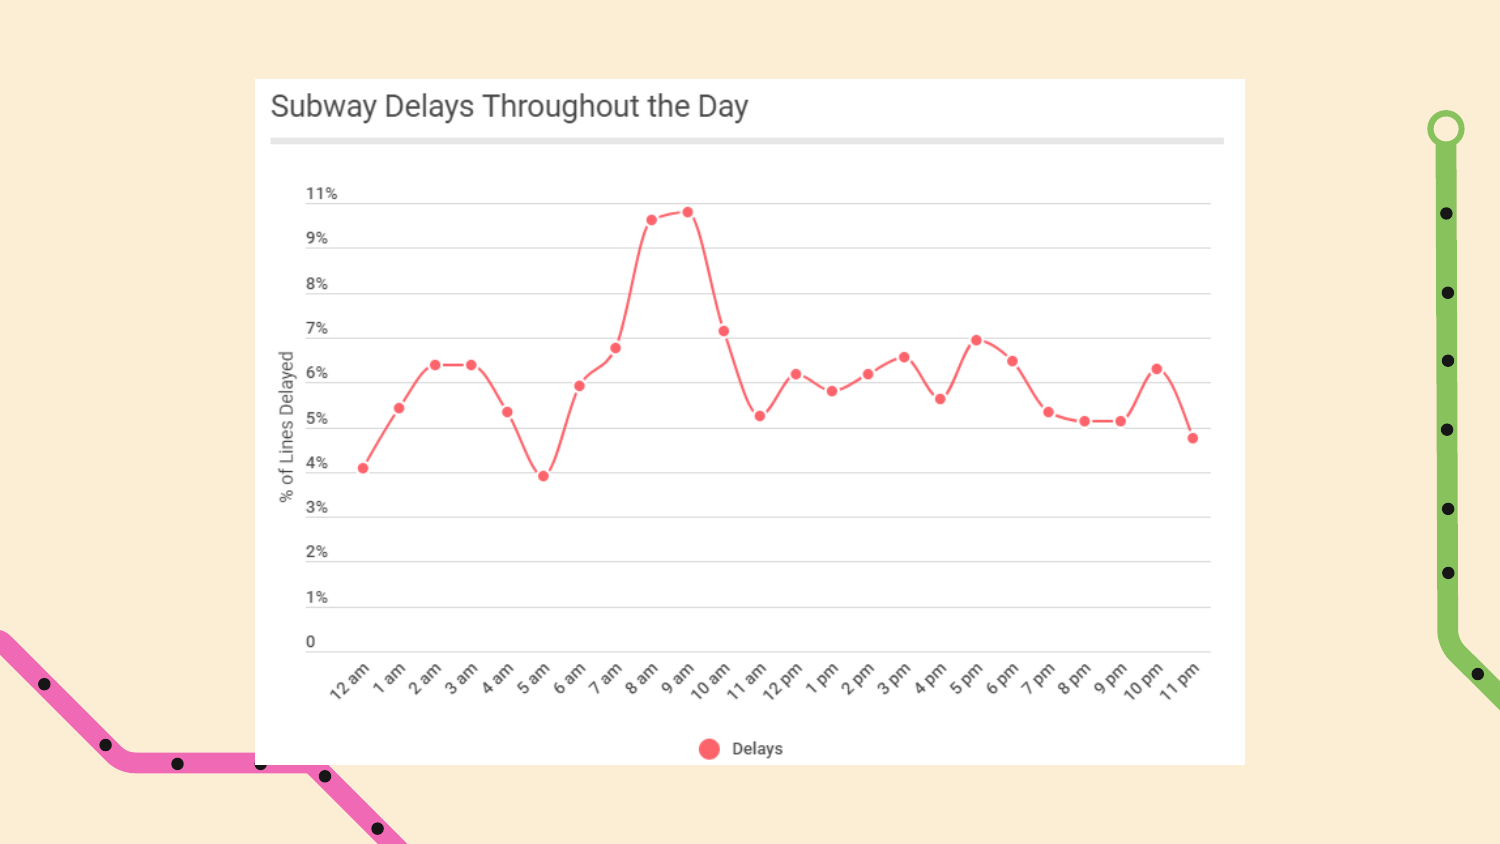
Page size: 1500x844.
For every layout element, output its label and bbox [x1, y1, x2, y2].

picture [255, 79, 1245, 765]
